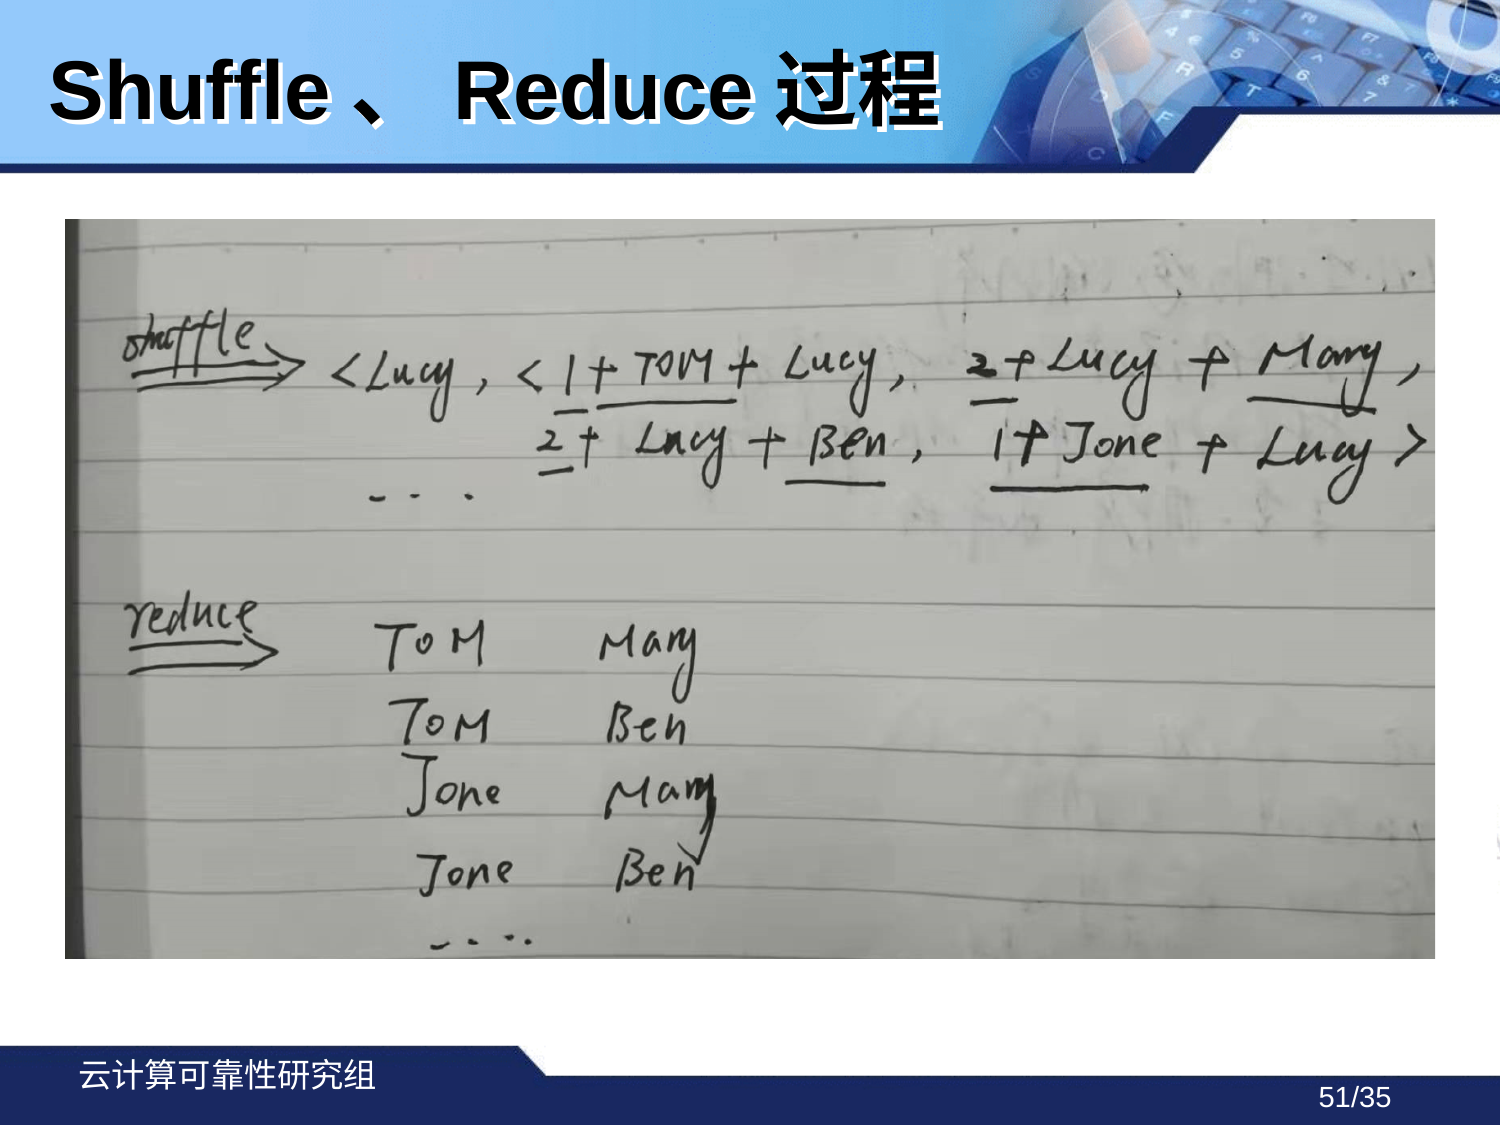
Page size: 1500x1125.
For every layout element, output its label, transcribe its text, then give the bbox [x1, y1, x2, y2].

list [64, 219, 1436, 959]
footer 云计算可靠性研究组 [63, 1046, 1172, 1122]
title Shuffle、Reduce过程 [33, 23, 1408, 150]
slide_number /35 [1303, 1070, 1485, 1109]
picture [0, 0, 1500, 1125]
